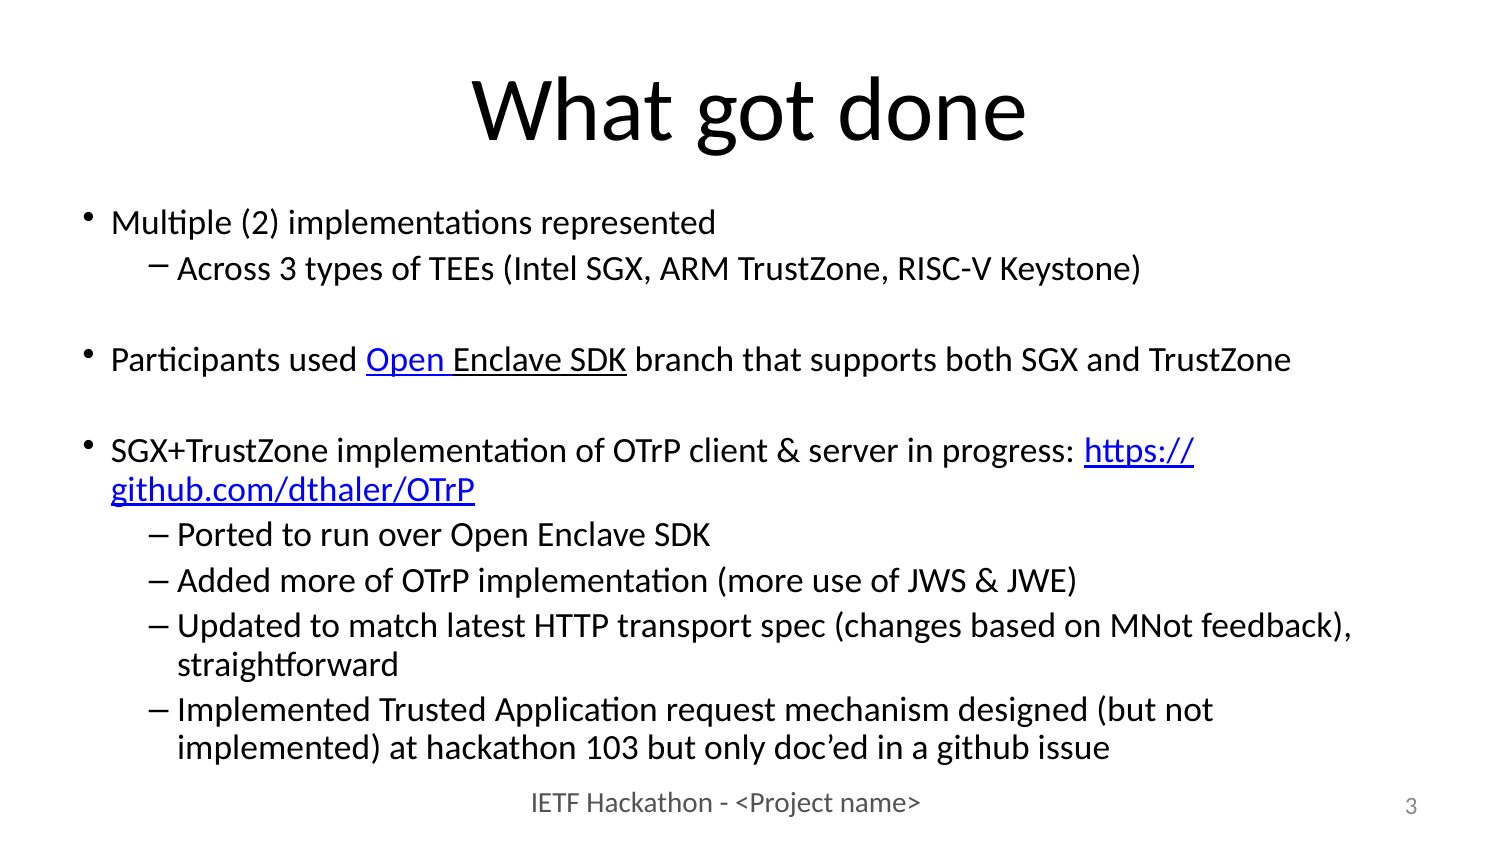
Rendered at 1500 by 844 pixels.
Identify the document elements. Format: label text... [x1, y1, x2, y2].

slide_number 3 [1394, 781, 1426, 828]
title What got done [74, 33, 1426, 175]
list Multiple (2) implementations represented Across 3 types of TEEs (Intel SGX, ARM TrustZone, RISC-V Keystone) Participants used Open Enclave SDK branch that supports both SGX and TrustZone SGX+TrustZone implementation of OTrP client & server in progress: https://github.com/dthaler/OTrP Ported to run over Open Enclave SDK Added more of OTrP implementation (more use of JWS & JWE) Updated to match latest HTTP transport spec (changes based on MNot feedback), straightforward Implemented Trusted Application request mechanism designed (but not implemented) at hackathon 103 but only doc’ed in a github issue [74, 196, 1379, 783]
